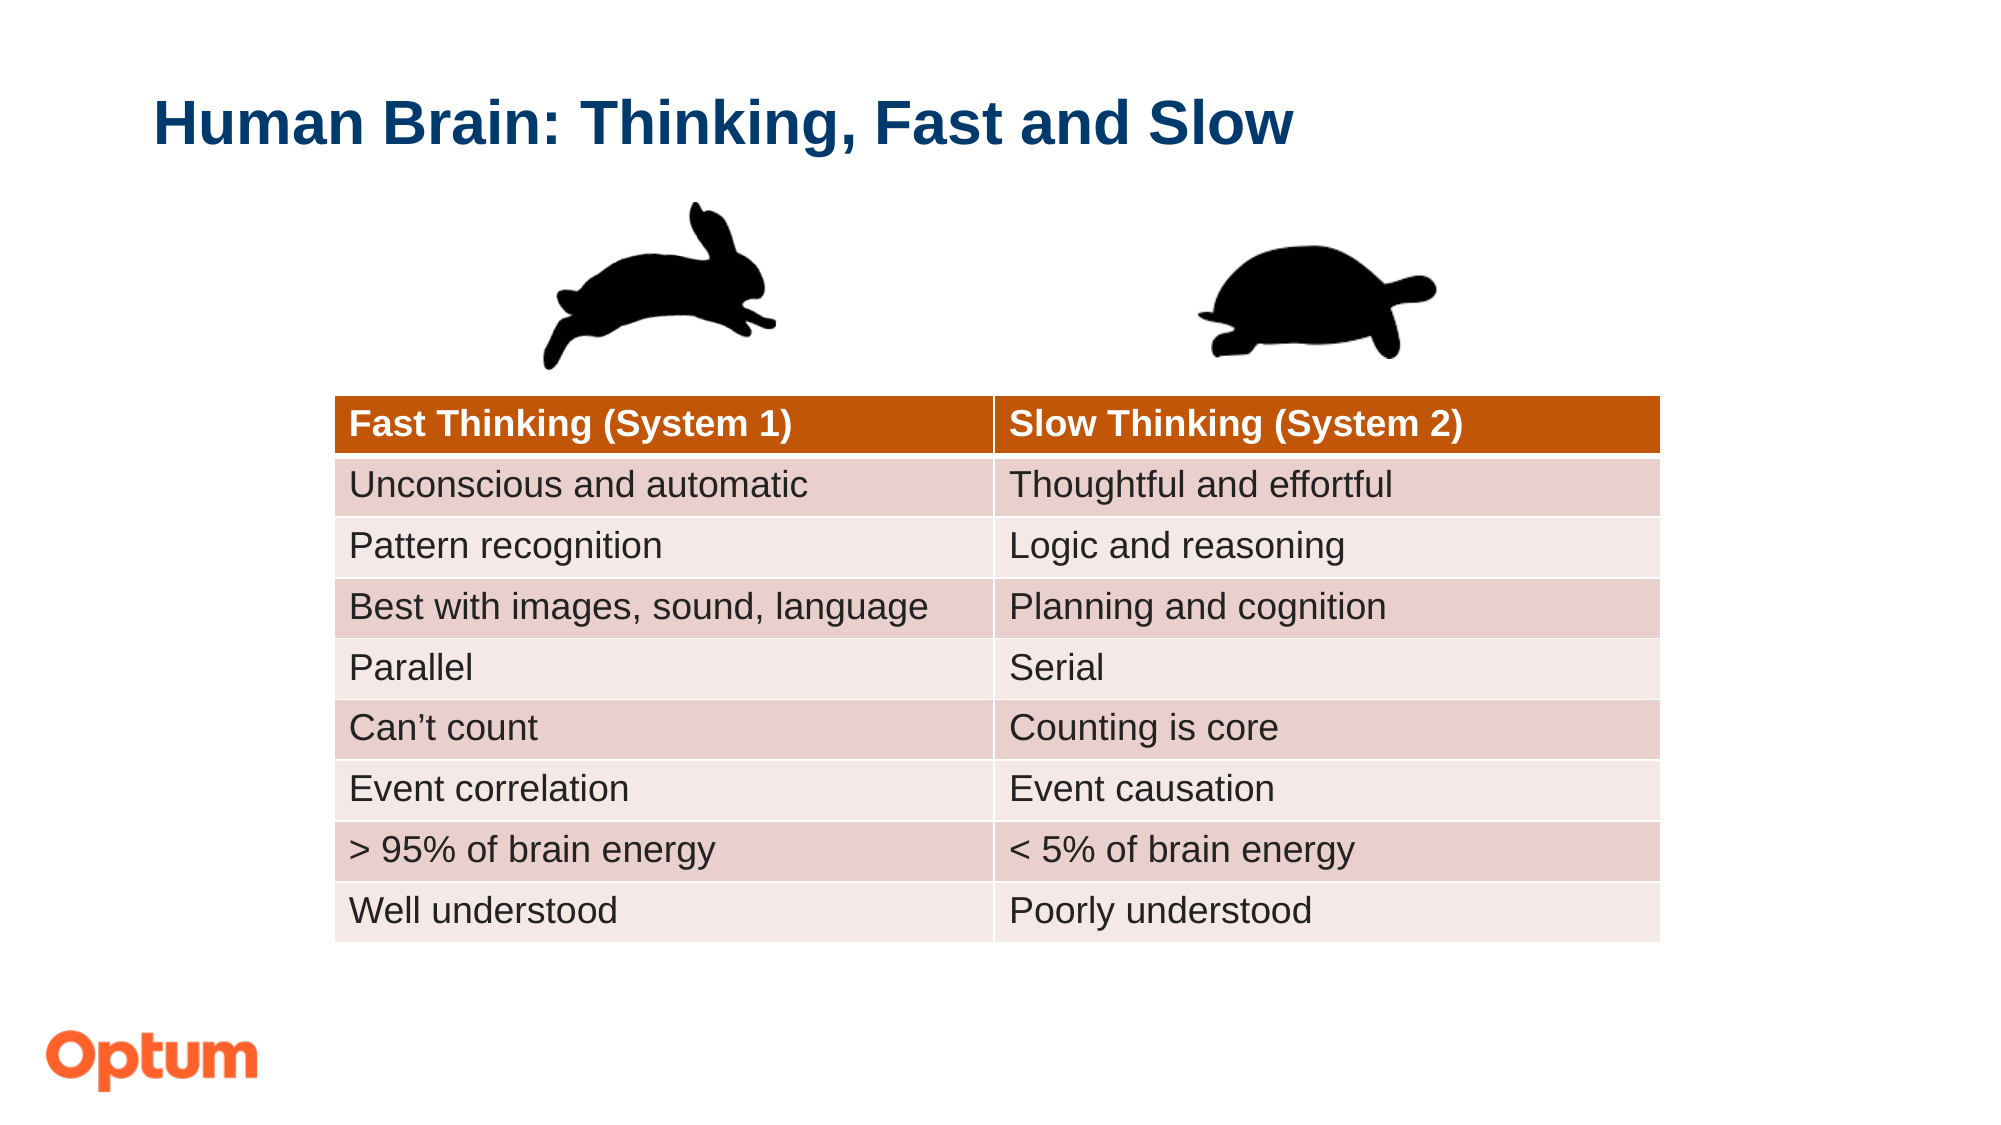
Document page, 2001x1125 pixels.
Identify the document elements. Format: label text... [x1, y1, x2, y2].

table_cell Well understood [335, 883, 993, 942]
table_cell Parallel [335, 639, 993, 699]
table_cell Thoughtful and effortful [995, 459, 1660, 516]
table_header Slow Thinking (System 2) [995, 396, 1660, 453]
table_cell Event correlation [335, 761, 993, 820]
picture [1198, 223, 1452, 359]
table_cell Logic and reasoning [995, 518, 1660, 577]
picture [527, 182, 791, 400]
table_cell Event causation [995, 761, 1660, 820]
table_cell Pattern recognition [335, 518, 993, 577]
table_cell Planning and cognition [995, 579, 1660, 638]
picture [46, 1014, 261, 1098]
title Human Brain: Thinking, Fast and Slow [153, 22, 1879, 158]
table_cell Poorly understood [995, 883, 1660, 942]
table_header Fast Thinking (System 1) [335, 396, 993, 453]
table_cell > 95% of brain energy [335, 822, 993, 881]
table_cell Can’t count [335, 700, 993, 759]
table_cell Counting is core [995, 700, 1660, 759]
table_cell Unconscious and automatic [335, 459, 993, 516]
table_cell Serial [995, 639, 1660, 699]
table_cell < 5% of brain energy [995, 822, 1660, 881]
table_cell Best with images, sound, language [335, 579, 993, 638]
